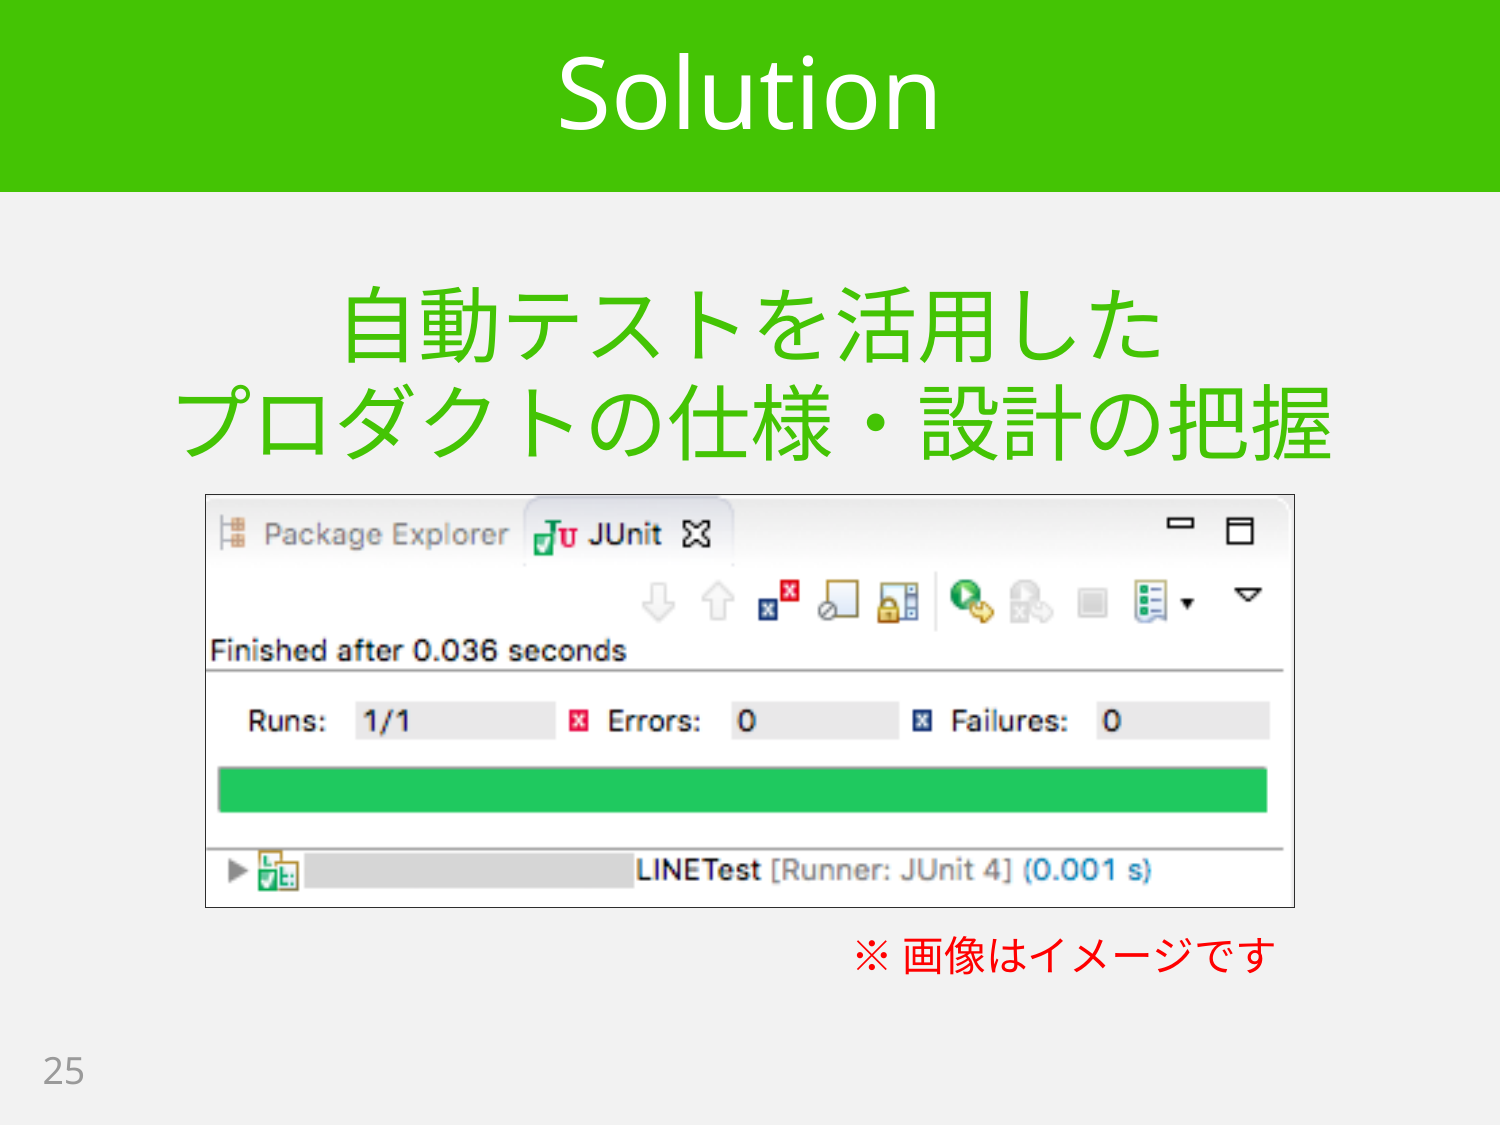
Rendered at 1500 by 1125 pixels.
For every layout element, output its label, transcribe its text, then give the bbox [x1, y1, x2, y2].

slide_number 25 [27, 1042, 146, 1102]
picture [205, 494, 1295, 908]
text_box ※画像はイメージです [103, 909, 1293, 1000]
list 自動テストを活用した プロダクトの仕様・設計の把握 [103, 277, 1397, 1000]
title Solution [0, 53, 1500, 140]
